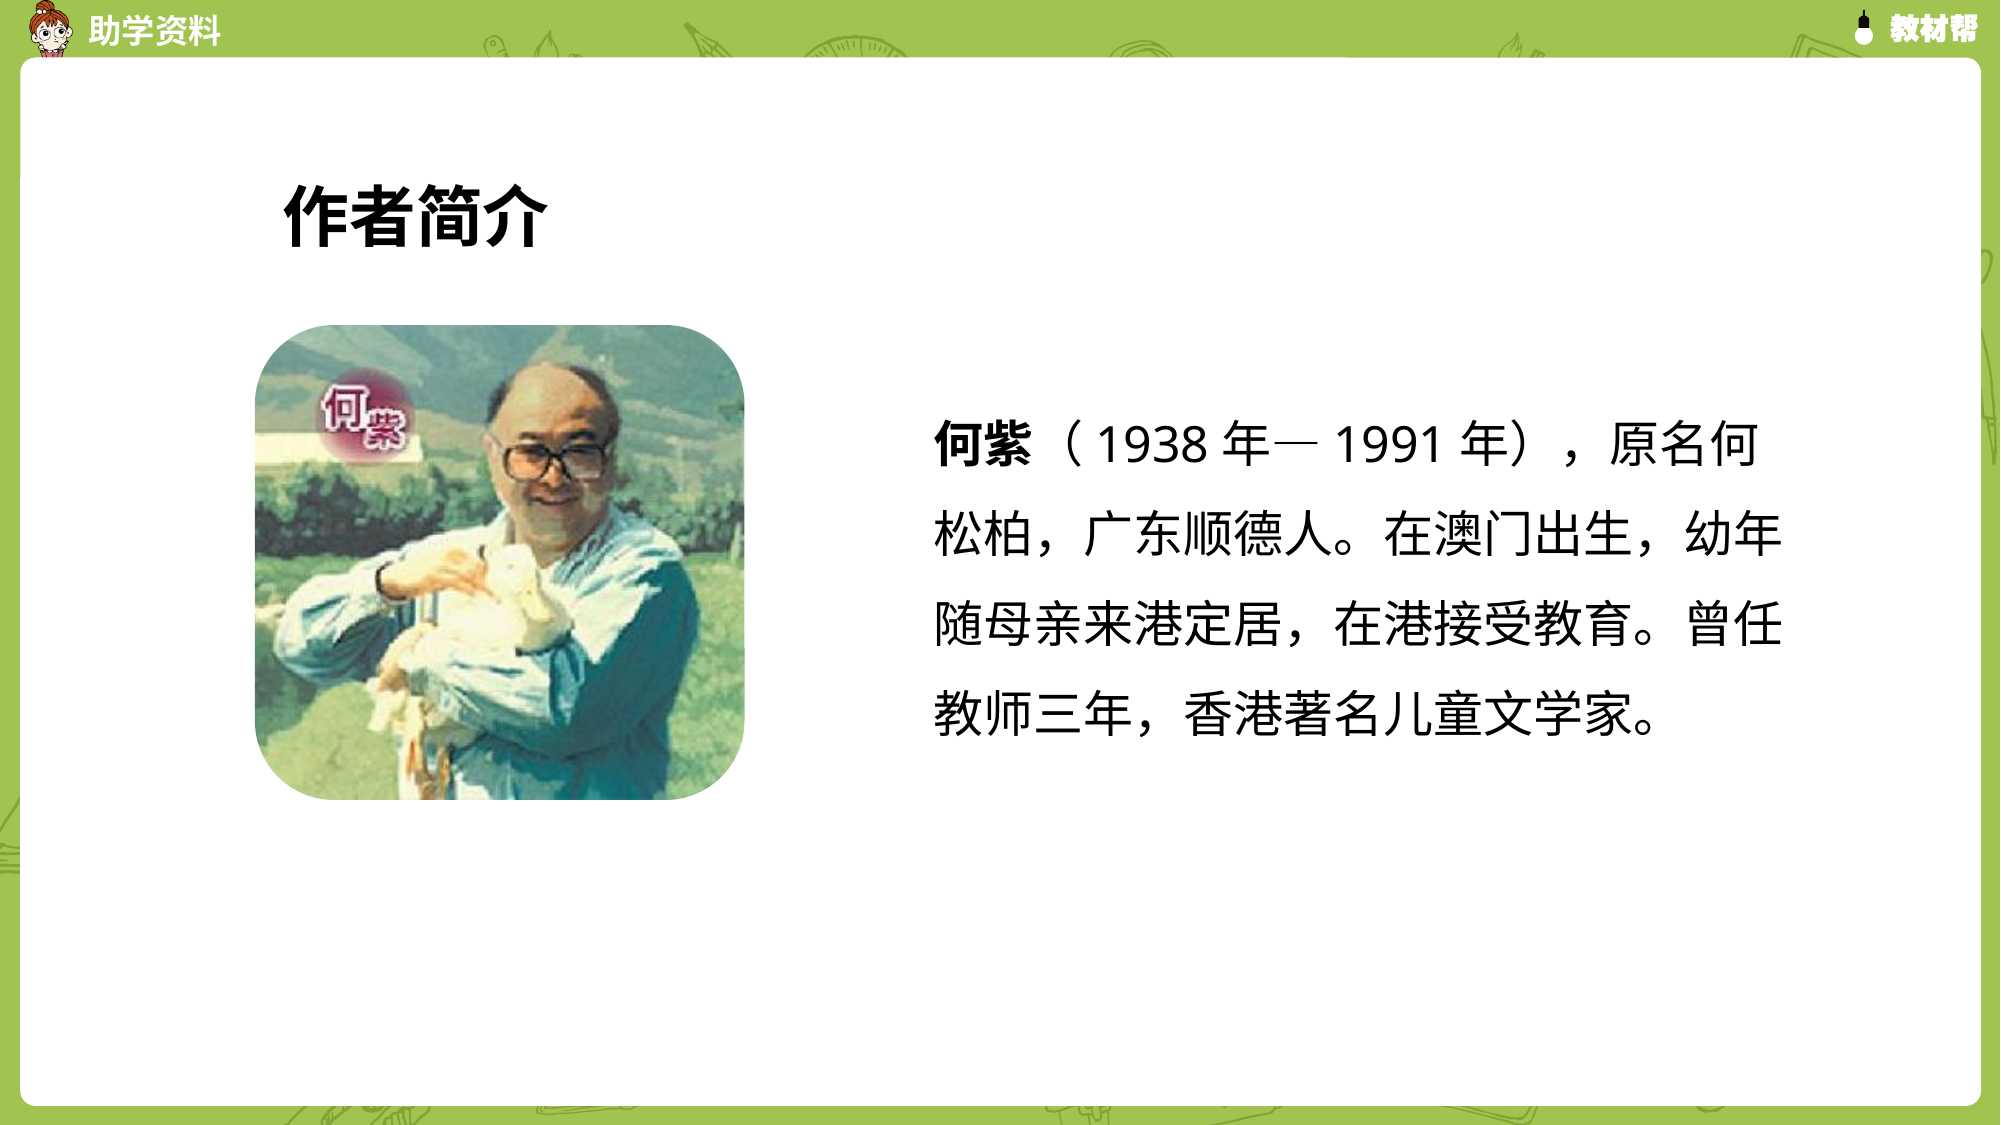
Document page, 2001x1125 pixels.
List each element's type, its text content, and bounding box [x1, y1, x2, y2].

text_box 何紫（1938年—1991年），原名何松柏，广东顺德人。在澳门出生，幼年随母亲来港定居，在港接受教育。曾任教师三年，香港著名儿童文学家。 [921, 376, 1813, 748]
picture [254, 325, 745, 800]
text_box 作者简介 [267, 167, 593, 262]
picture [28, 0, 82, 59]
